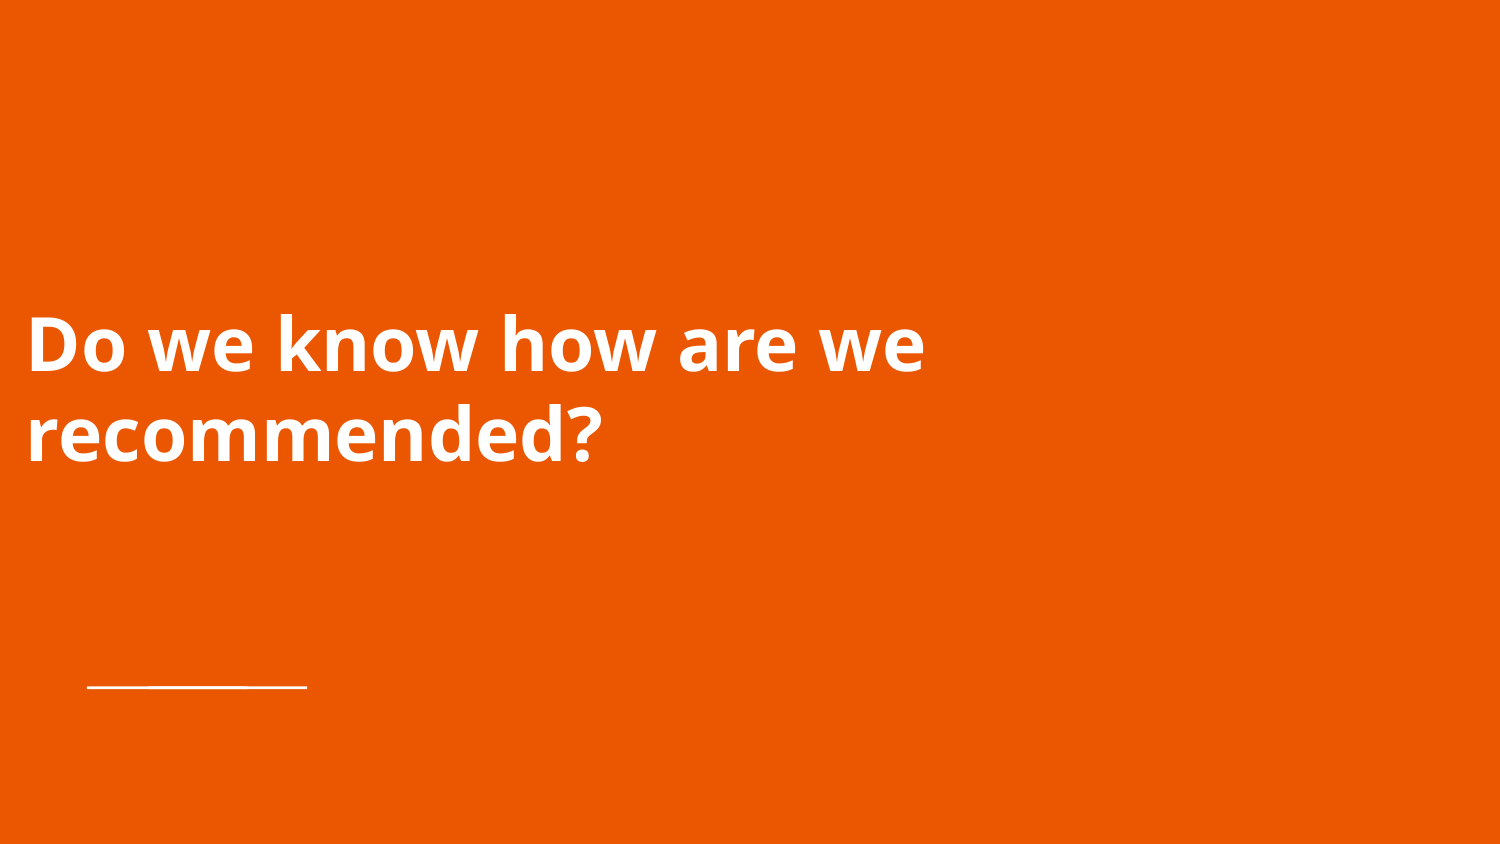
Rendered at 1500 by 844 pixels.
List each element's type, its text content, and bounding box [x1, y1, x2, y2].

title Do we know how are we recommended? [10, 141, 1500, 632]
